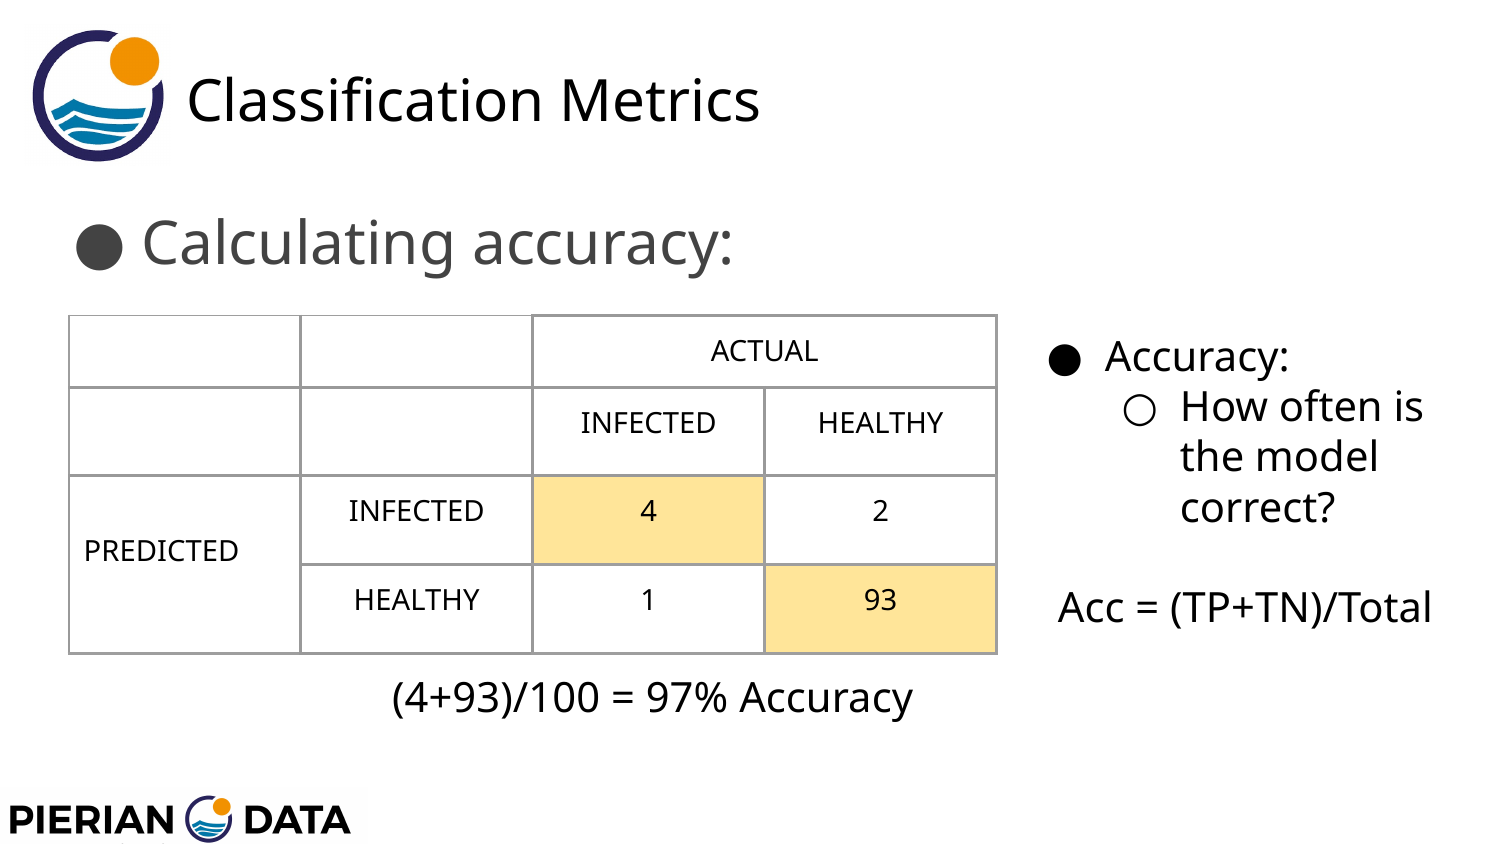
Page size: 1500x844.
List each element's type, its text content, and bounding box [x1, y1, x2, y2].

title Classification Metrics [176, 48, 1449, 143]
list Calculating accuracy: [51, 189, 1476, 750]
table_cell HEALTHY [766, 389, 995, 474]
table_header [70, 316, 299, 386]
picture [24, 24, 172, 167]
table_cell INFECTED [302, 477, 531, 563]
table_cell 1 [534, 566, 763, 652]
picture [0, 787, 368, 844]
text_box Accuracy: How often is the model correct? Acc = (TP+TN)/Total [1015, 315, 1476, 810]
table_cell 2 [766, 477, 995, 563]
table_cell PREDICTED [70, 477, 299, 652]
table_cell INFECTED [534, 389, 763, 474]
text_box (4+93)/100 = 97% Accuracy [302, 655, 1004, 797]
table_header ACTUAL [534, 317, 995, 386]
table_cell [70, 389, 299, 474]
table_cell [302, 389, 531, 474]
table_cell HEALTHY [302, 566, 531, 652]
table_cell 93 [766, 566, 995, 652]
table_header [302, 316, 531, 386]
table_cell 4 [534, 477, 763, 563]
